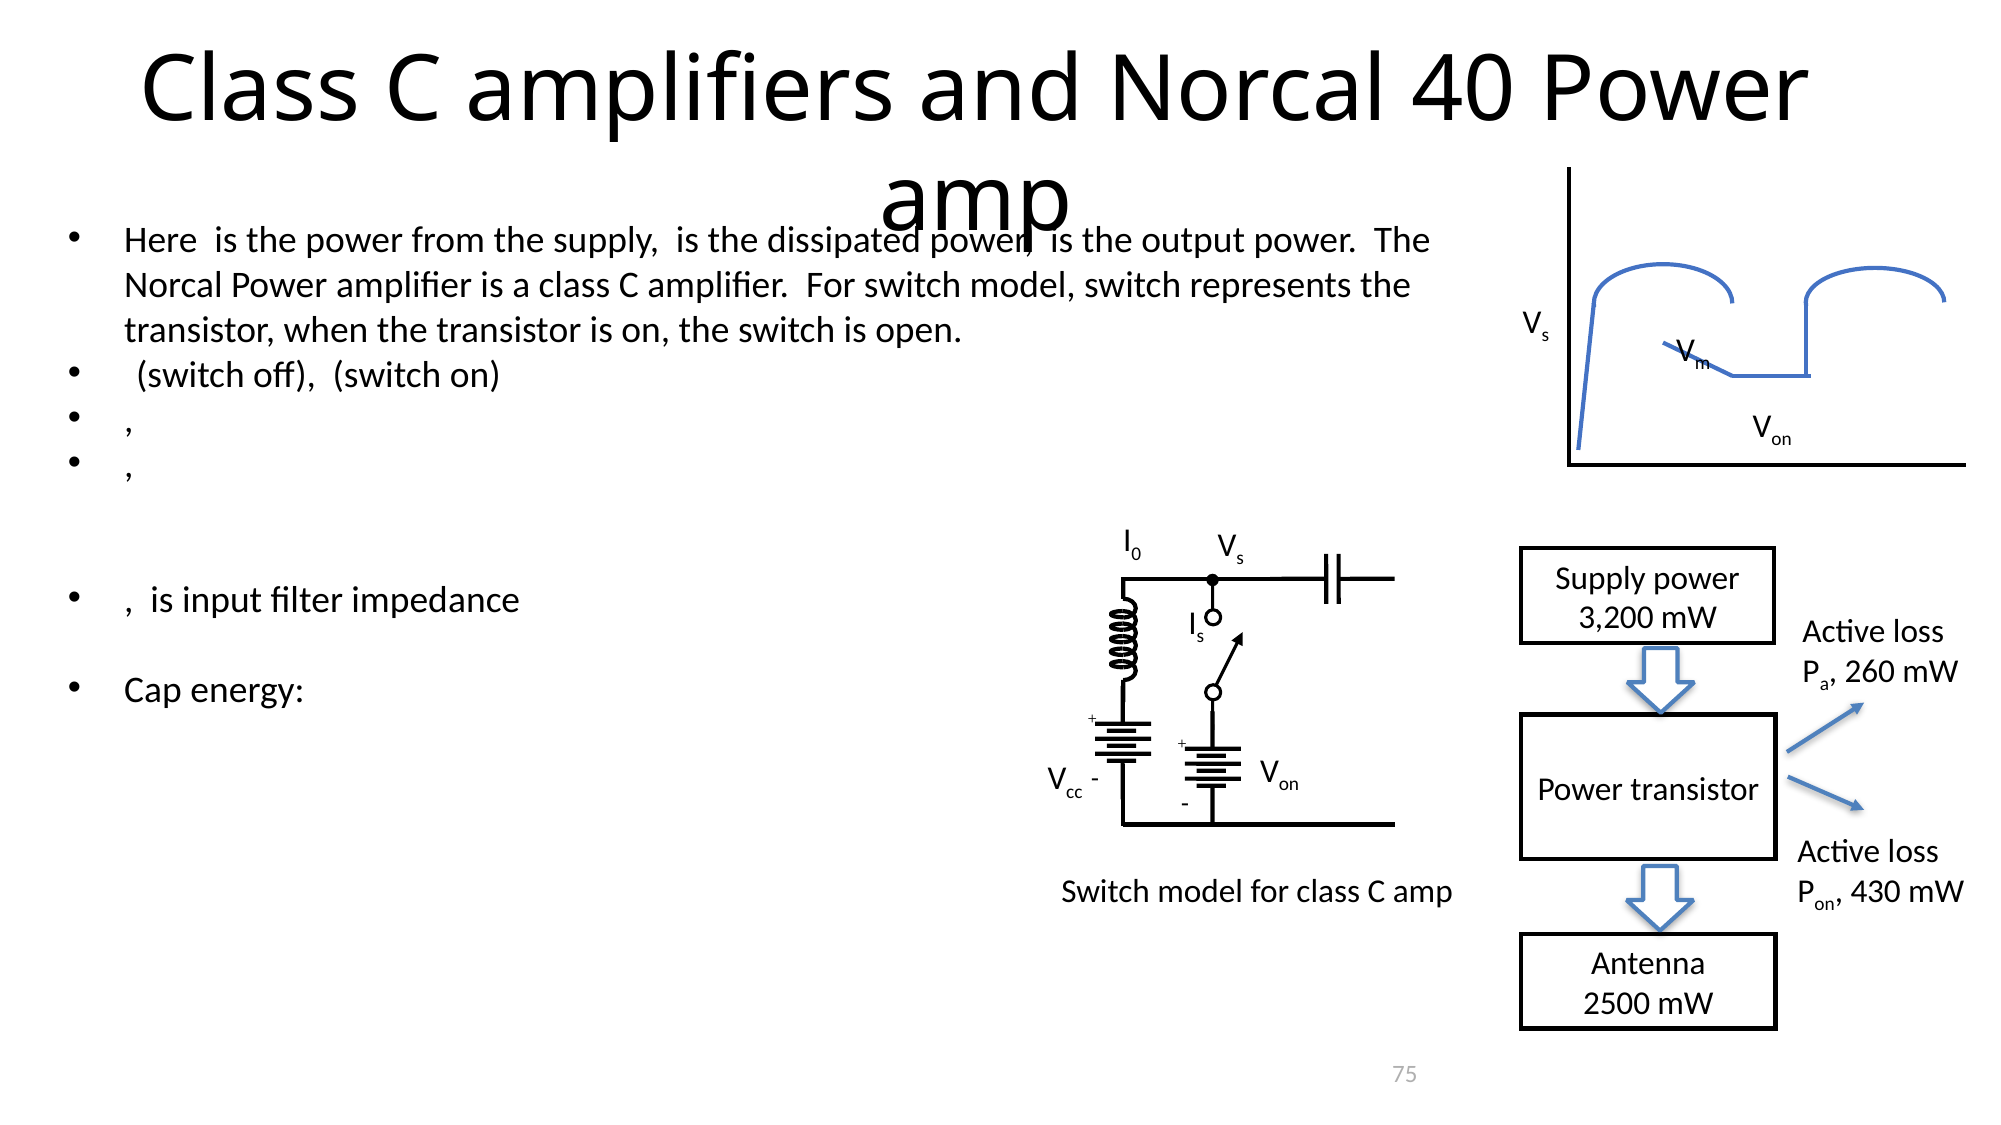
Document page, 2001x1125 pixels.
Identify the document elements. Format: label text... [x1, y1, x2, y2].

text_box Class C amplifiers and Norcal 40 Power amp [30, 21, 1922, 257]
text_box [1032, 511, 1488, 918]
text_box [1507, 166, 1966, 467]
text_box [1521, 548, 1959, 1030]
slide_number 75 [1074, 918, 1425, 1125]
